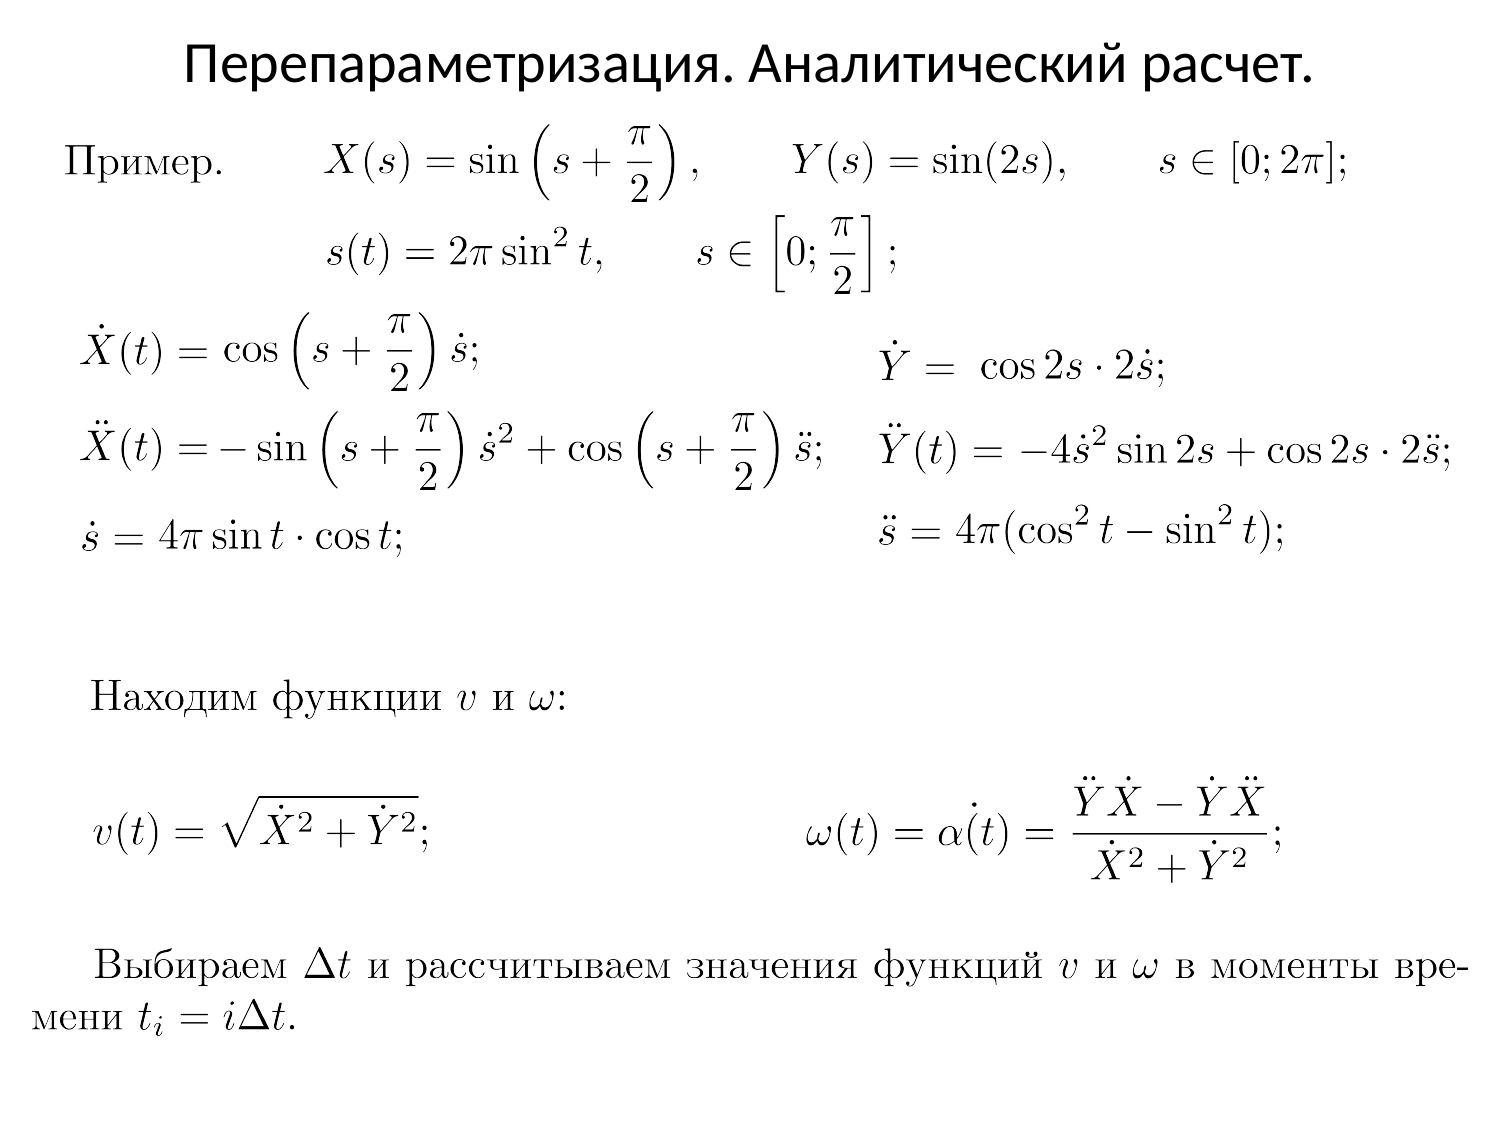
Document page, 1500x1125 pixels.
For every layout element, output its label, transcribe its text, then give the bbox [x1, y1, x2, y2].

picture [879, 515, 940, 545]
picture [879, 340, 954, 380]
picture [32, 947, 1468, 1036]
picture [981, 349, 1163, 387]
picture [65, 145, 221, 183]
picture [1021, 425, 1449, 471]
title Перепараметризация. Аналитический расчет. [82, 17, 1418, 111]
picture [879, 423, 1002, 474]
picture [806, 776, 1280, 884]
picture [224, 312, 477, 391]
picture [159, 519, 401, 557]
picture [80, 324, 207, 375]
picture [324, 124, 1345, 202]
picture [93, 796, 427, 855]
picture [80, 420, 207, 471]
picture [956, 504, 1282, 554]
picture [91, 679, 564, 719]
picture [82, 521, 143, 551]
picture [327, 215, 895, 295]
picture [220, 411, 821, 490]
